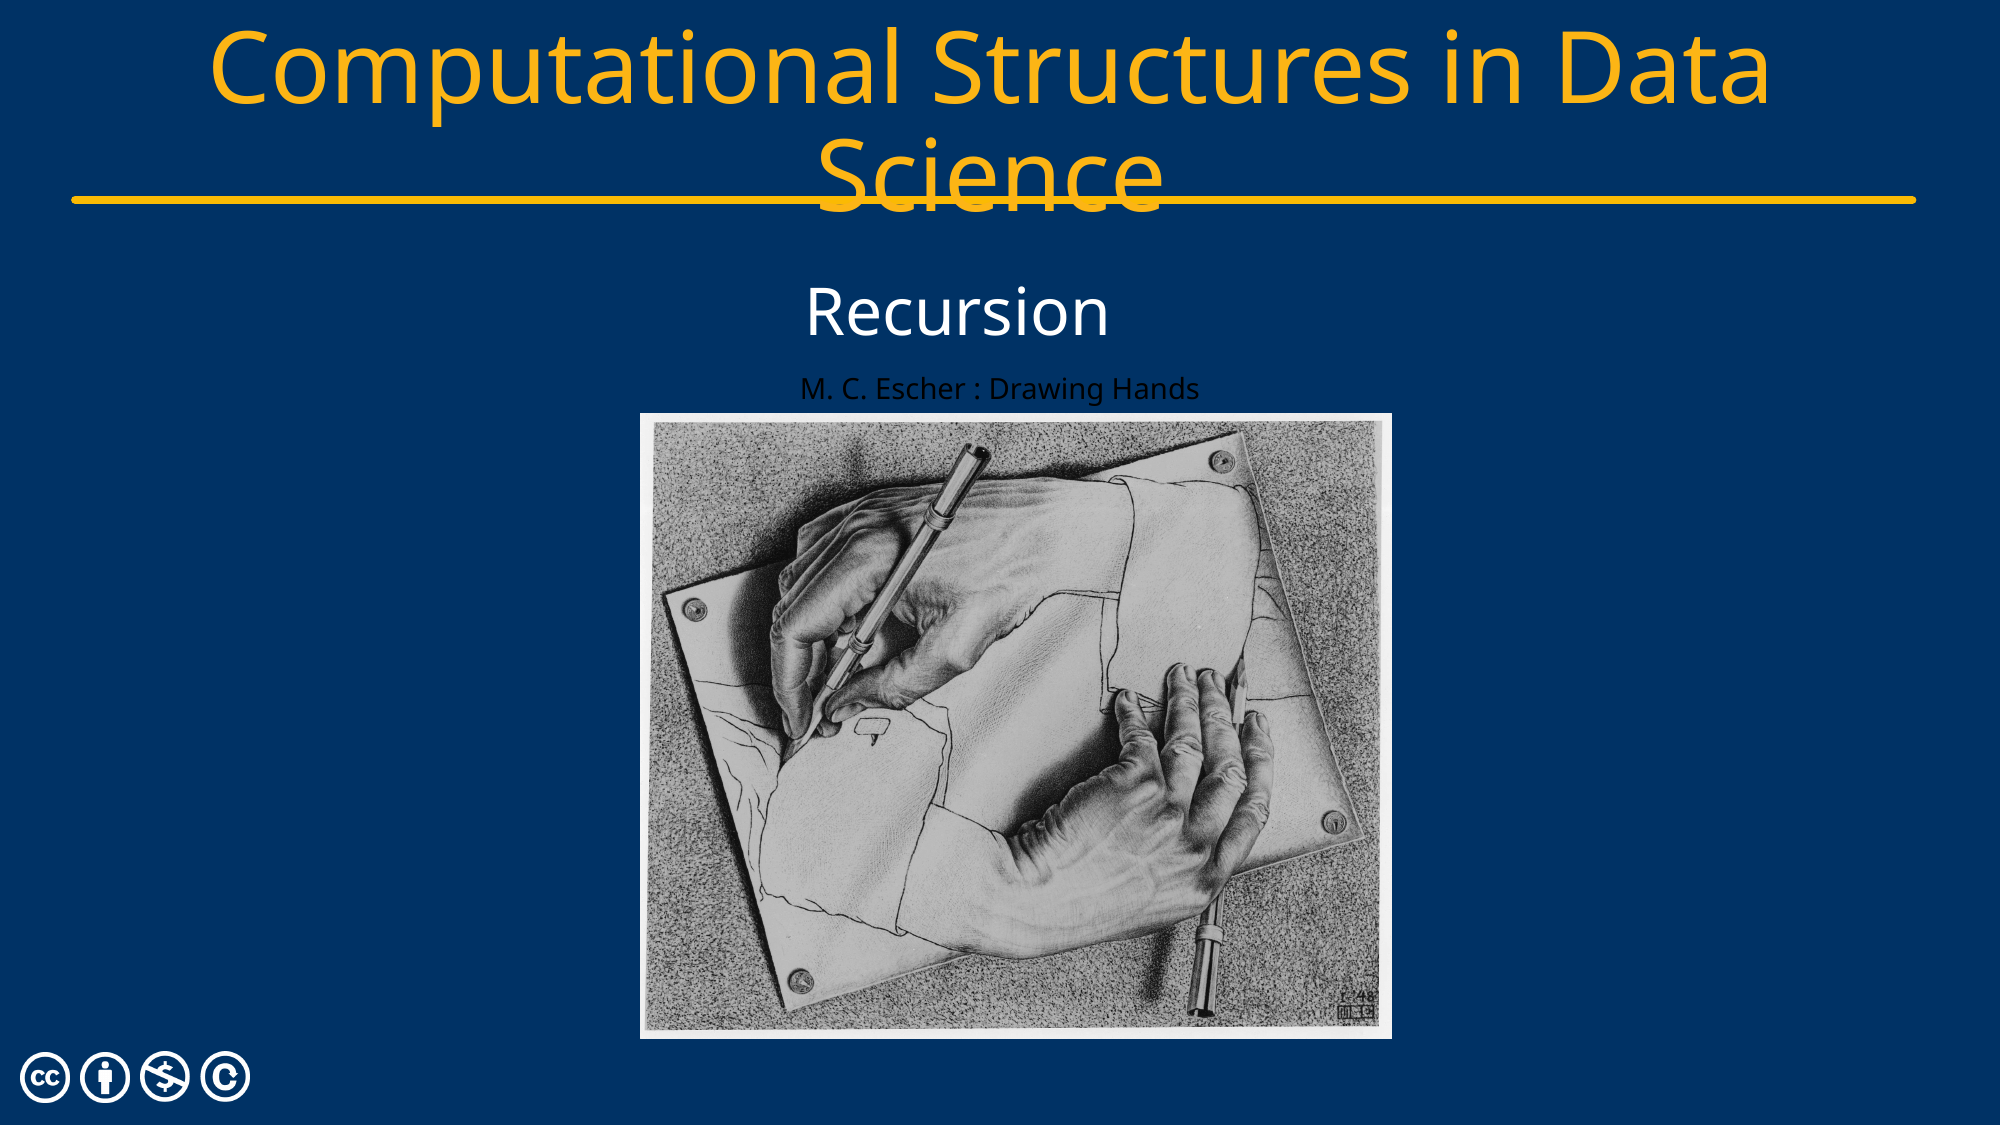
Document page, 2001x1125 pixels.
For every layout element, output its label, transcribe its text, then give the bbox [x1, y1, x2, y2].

picture [80, 1052, 130, 1103]
text_box M. C. Escher : Drawing Hands [500, 363, 1500, 413]
picture [640, 413, 1393, 1039]
picture [20, 1052, 70, 1103]
picture [140, 1051, 190, 1102]
title Recursion [714, 244, 1202, 363]
